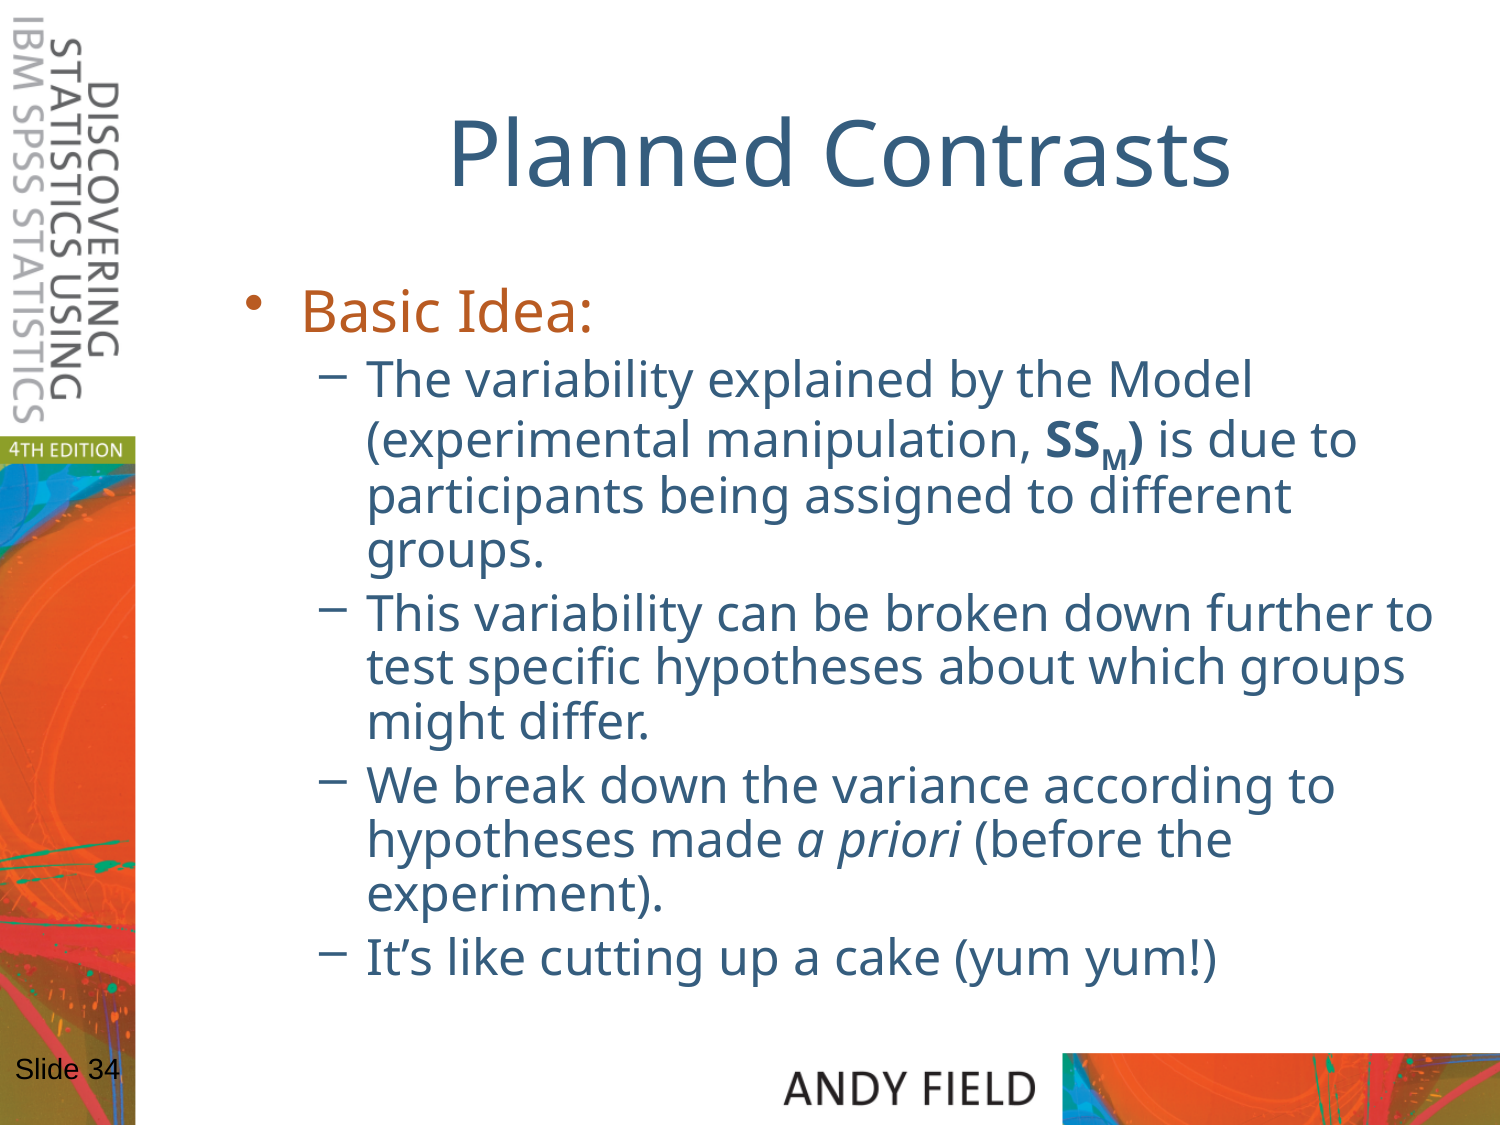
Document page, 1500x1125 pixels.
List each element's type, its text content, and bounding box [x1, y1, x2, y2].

list Basic Idea: The variability explained by the Model (experimental manipulation, SSM) is due to participants being assigned to different groups. This variability can be broken down further to test specific hypotheses about which groups might differ. We break down the variance according to hypotheses made a priori (before the experiment). It’s like cutting up a cake (yum yum!) [229, 274, 1451, 986]
title Planned Contrasts [229, 56, 1451, 244]
slide_number Slide 34 [0, 1042, 141, 1103]
